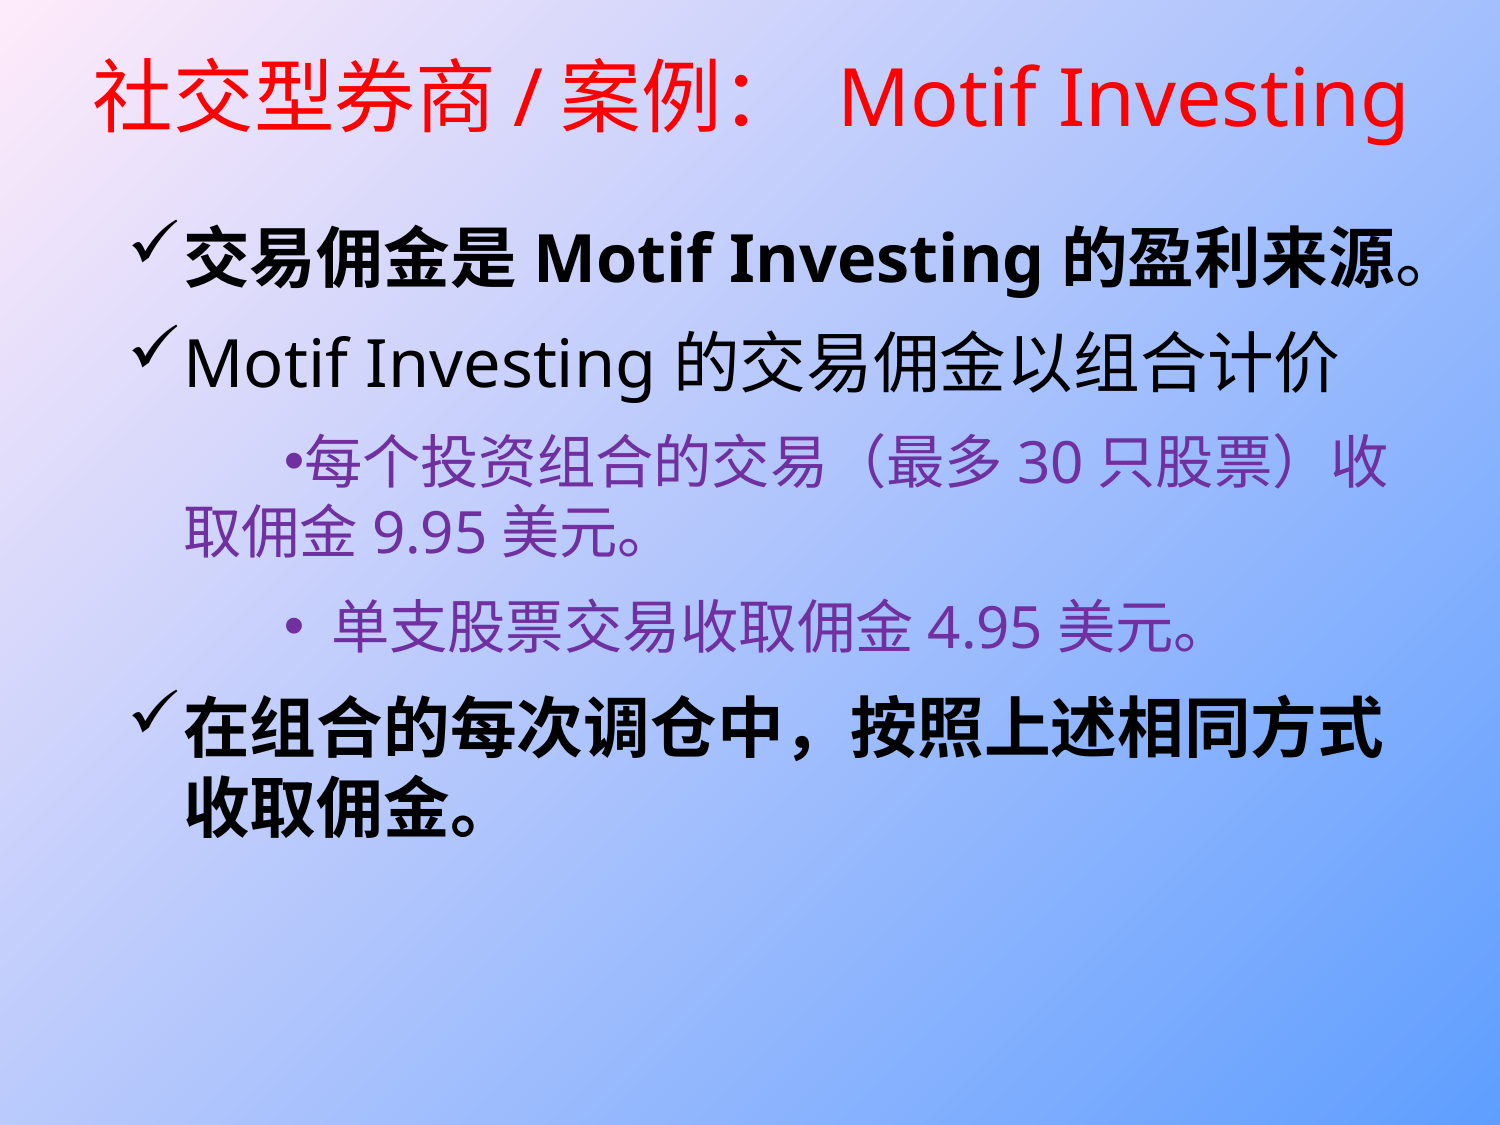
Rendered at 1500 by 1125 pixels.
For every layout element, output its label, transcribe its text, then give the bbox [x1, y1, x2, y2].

list 交易佣金是Motif Investing的盈利来源。 Motif Investing的交易佣金以组合计价 每个投资组合的交易（最多30只股票）收取佣金9.95美元。 单支股票交易收取佣金4.95美元。 在组合的每次调仓中，按照上述相同方式收取佣金。 [112, 208, 1463, 951]
title 社交型券商/案例： Motif Investing [76, 0, 1427, 188]
